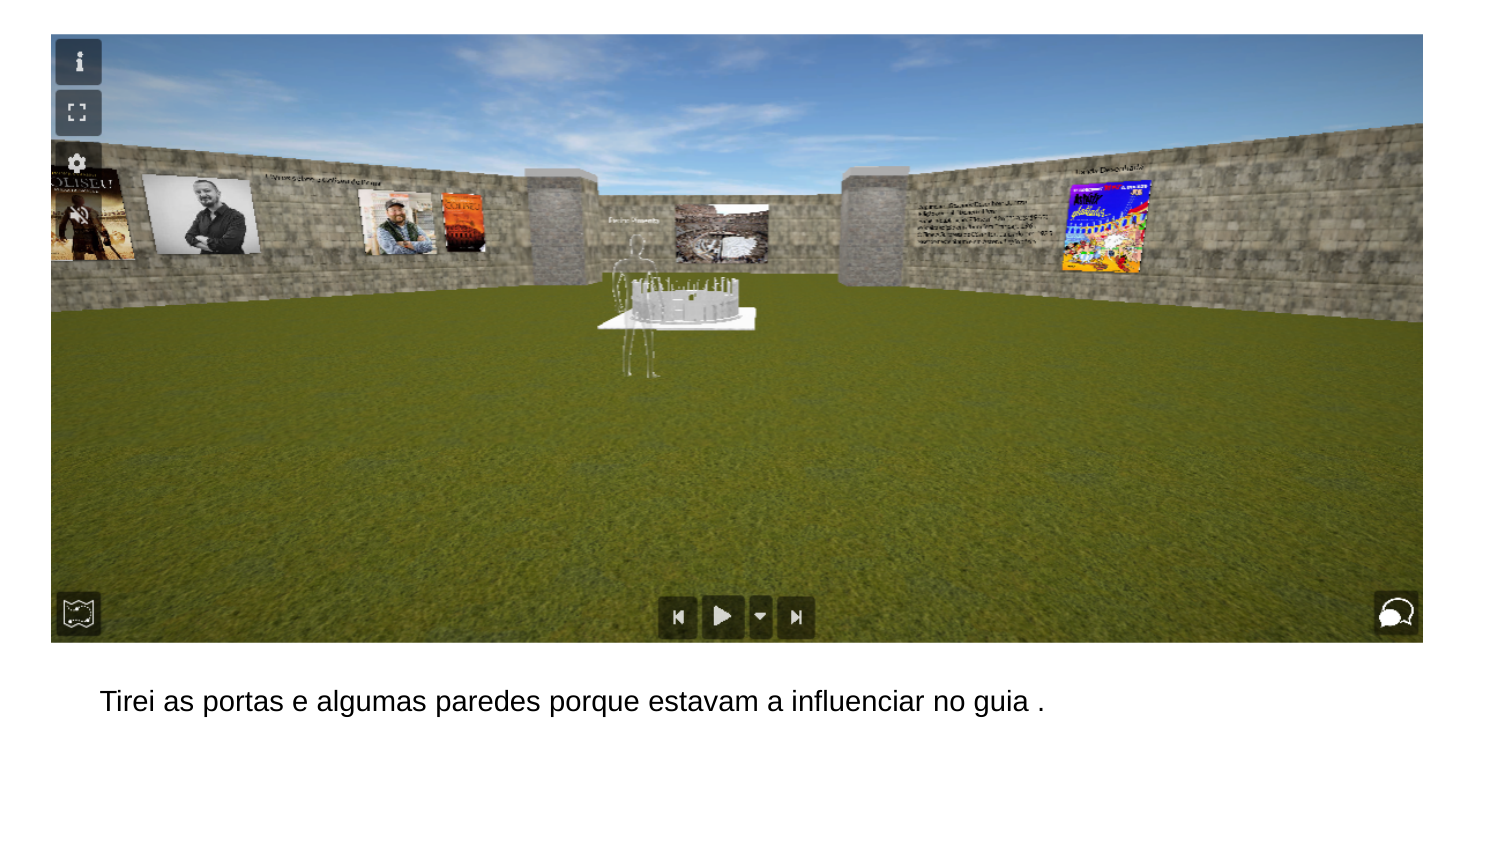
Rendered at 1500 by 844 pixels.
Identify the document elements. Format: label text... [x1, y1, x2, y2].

picture [50, 32, 1423, 644]
text_box Tirei as portas e algumas paredes porque estavam a influenciar no guia . [84, 667, 1418, 733]
